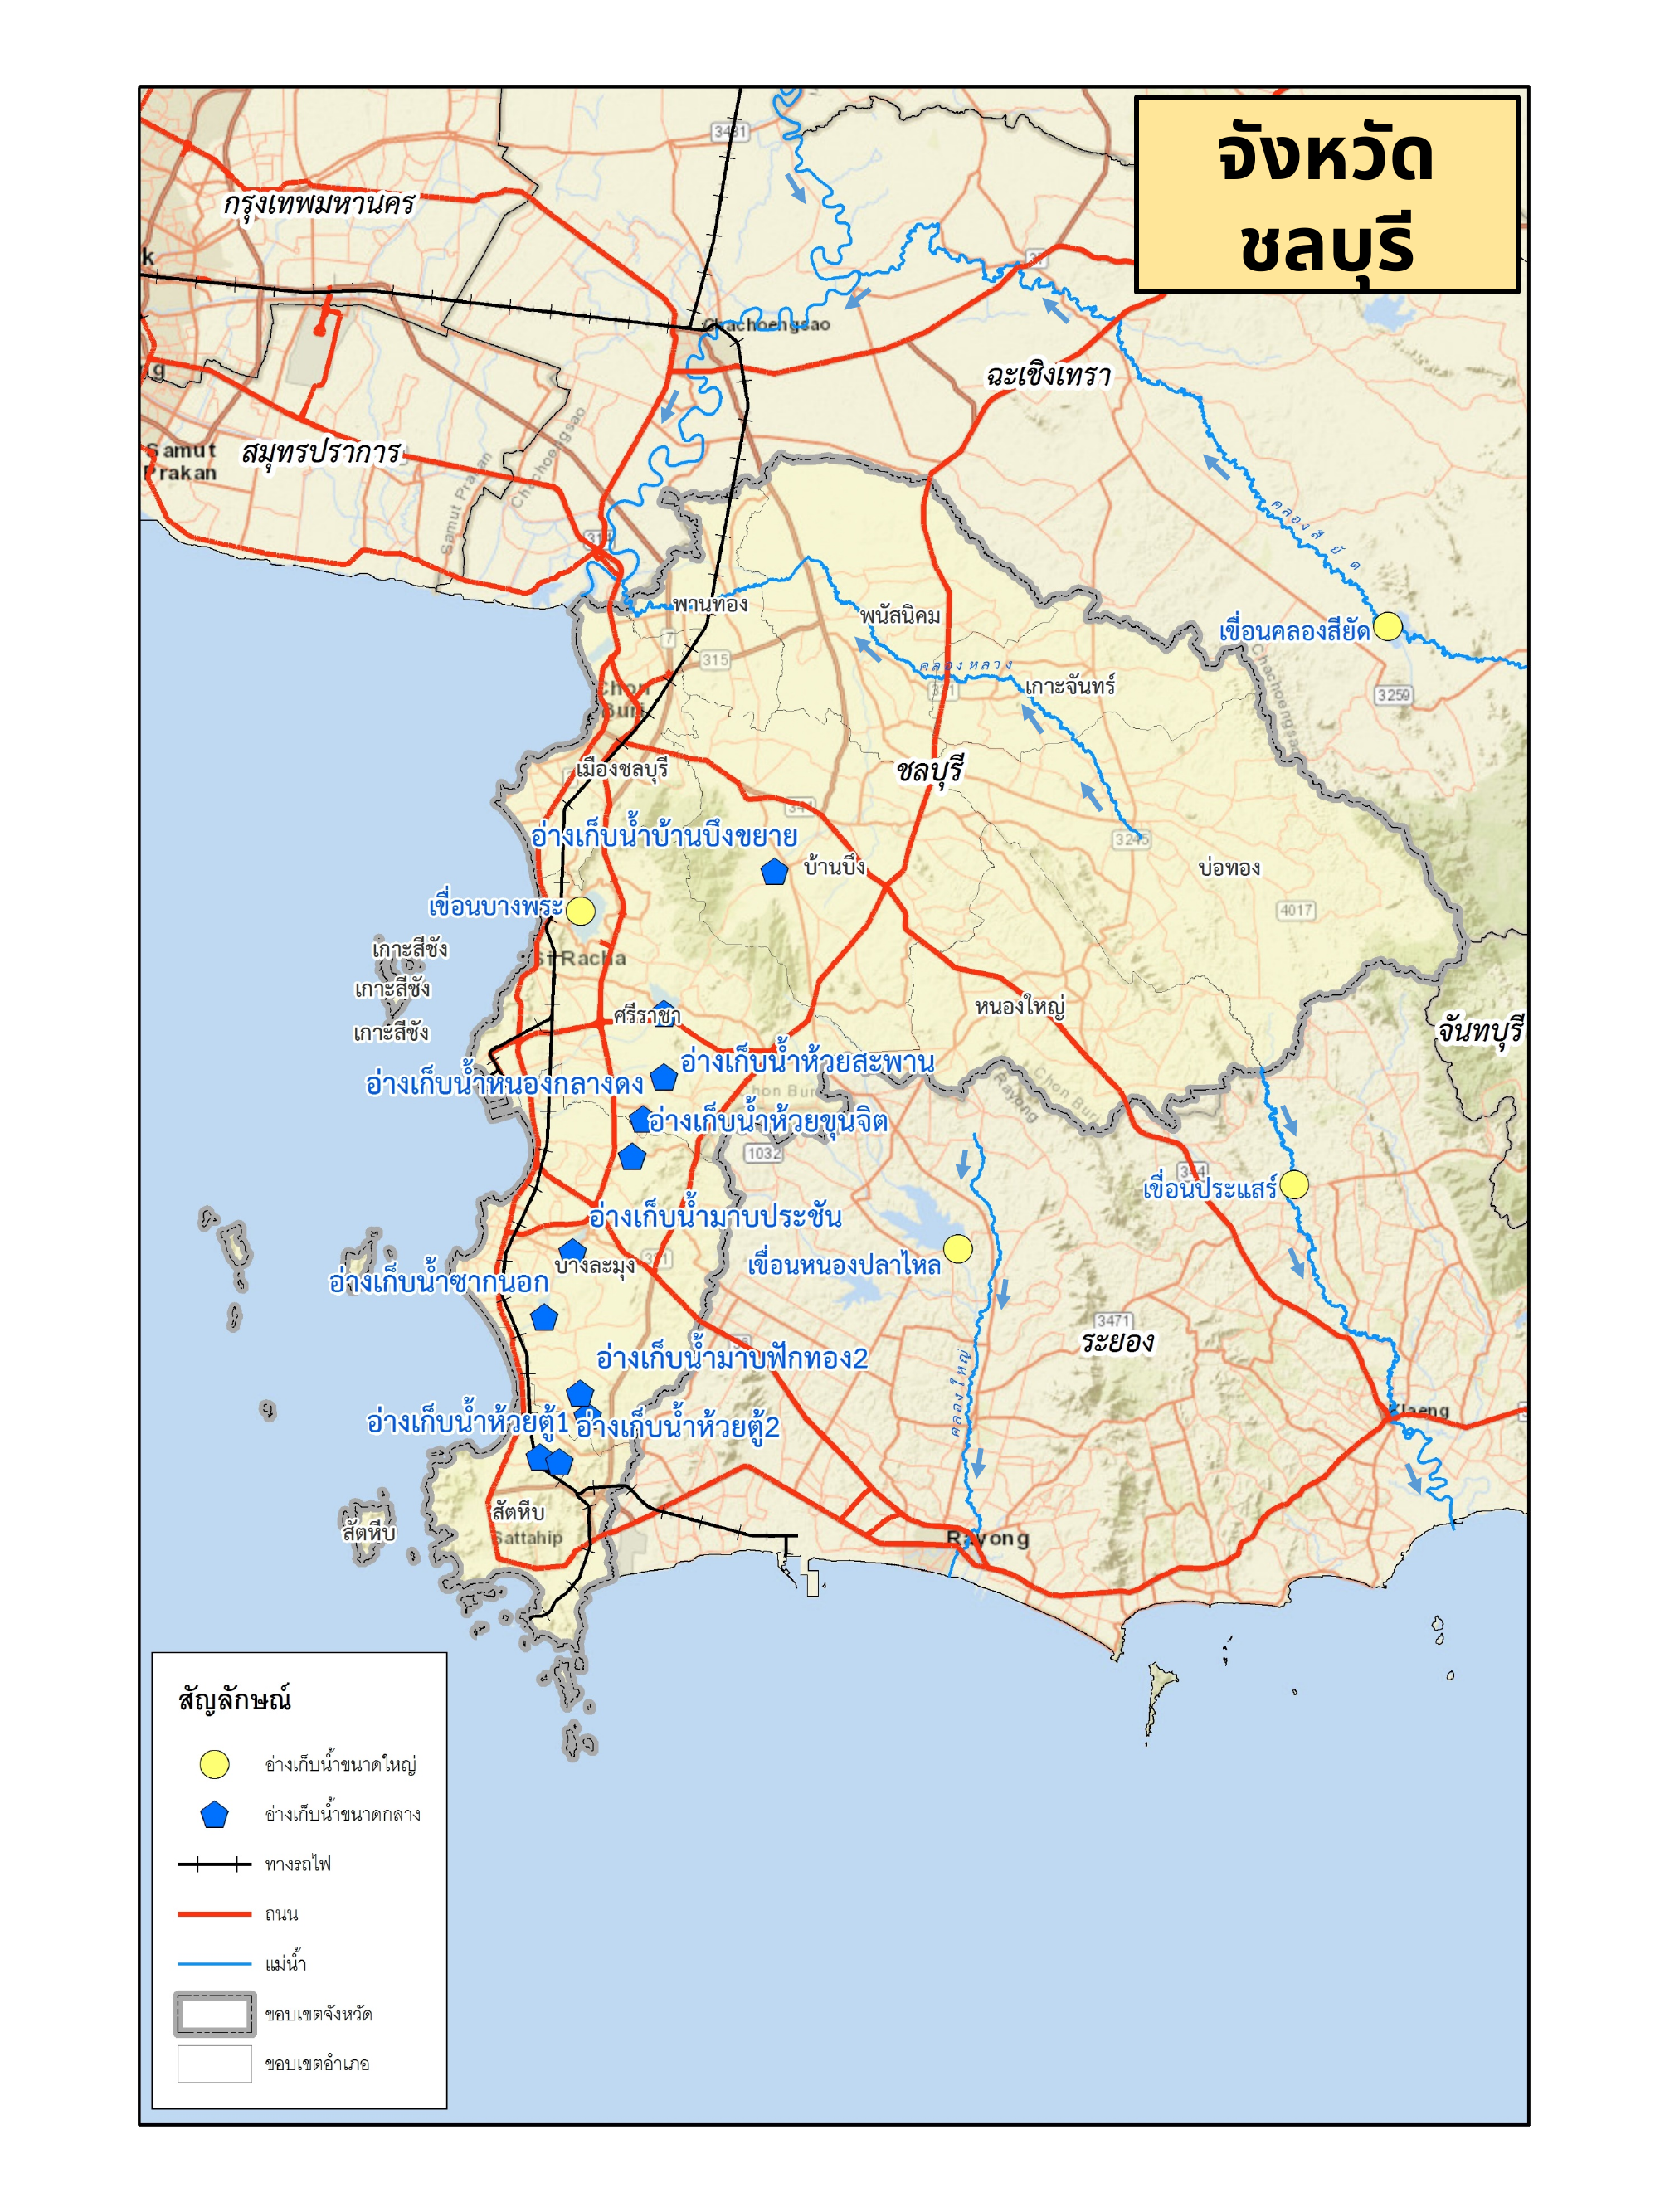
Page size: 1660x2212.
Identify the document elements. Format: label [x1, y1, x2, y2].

text_box [1080, 781, 1102, 811]
text_box [661, 391, 678, 425]
text_box [1021, 703, 1043, 733]
picture [51, 0, 1616, 2212]
text_box [961, 1150, 966, 1181]
text_box [1407, 1463, 1421, 1495]
text_box [786, 173, 806, 205]
text_box [1042, 297, 1069, 323]
text_box [1000, 1279, 1006, 1310]
text_box [1289, 1248, 1304, 1280]
text_box [1202, 454, 1229, 479]
text_box [854, 636, 881, 662]
text_box [976, 1448, 981, 1480]
text_box [844, 289, 870, 310]
text_box [1283, 1106, 1297, 1137]
